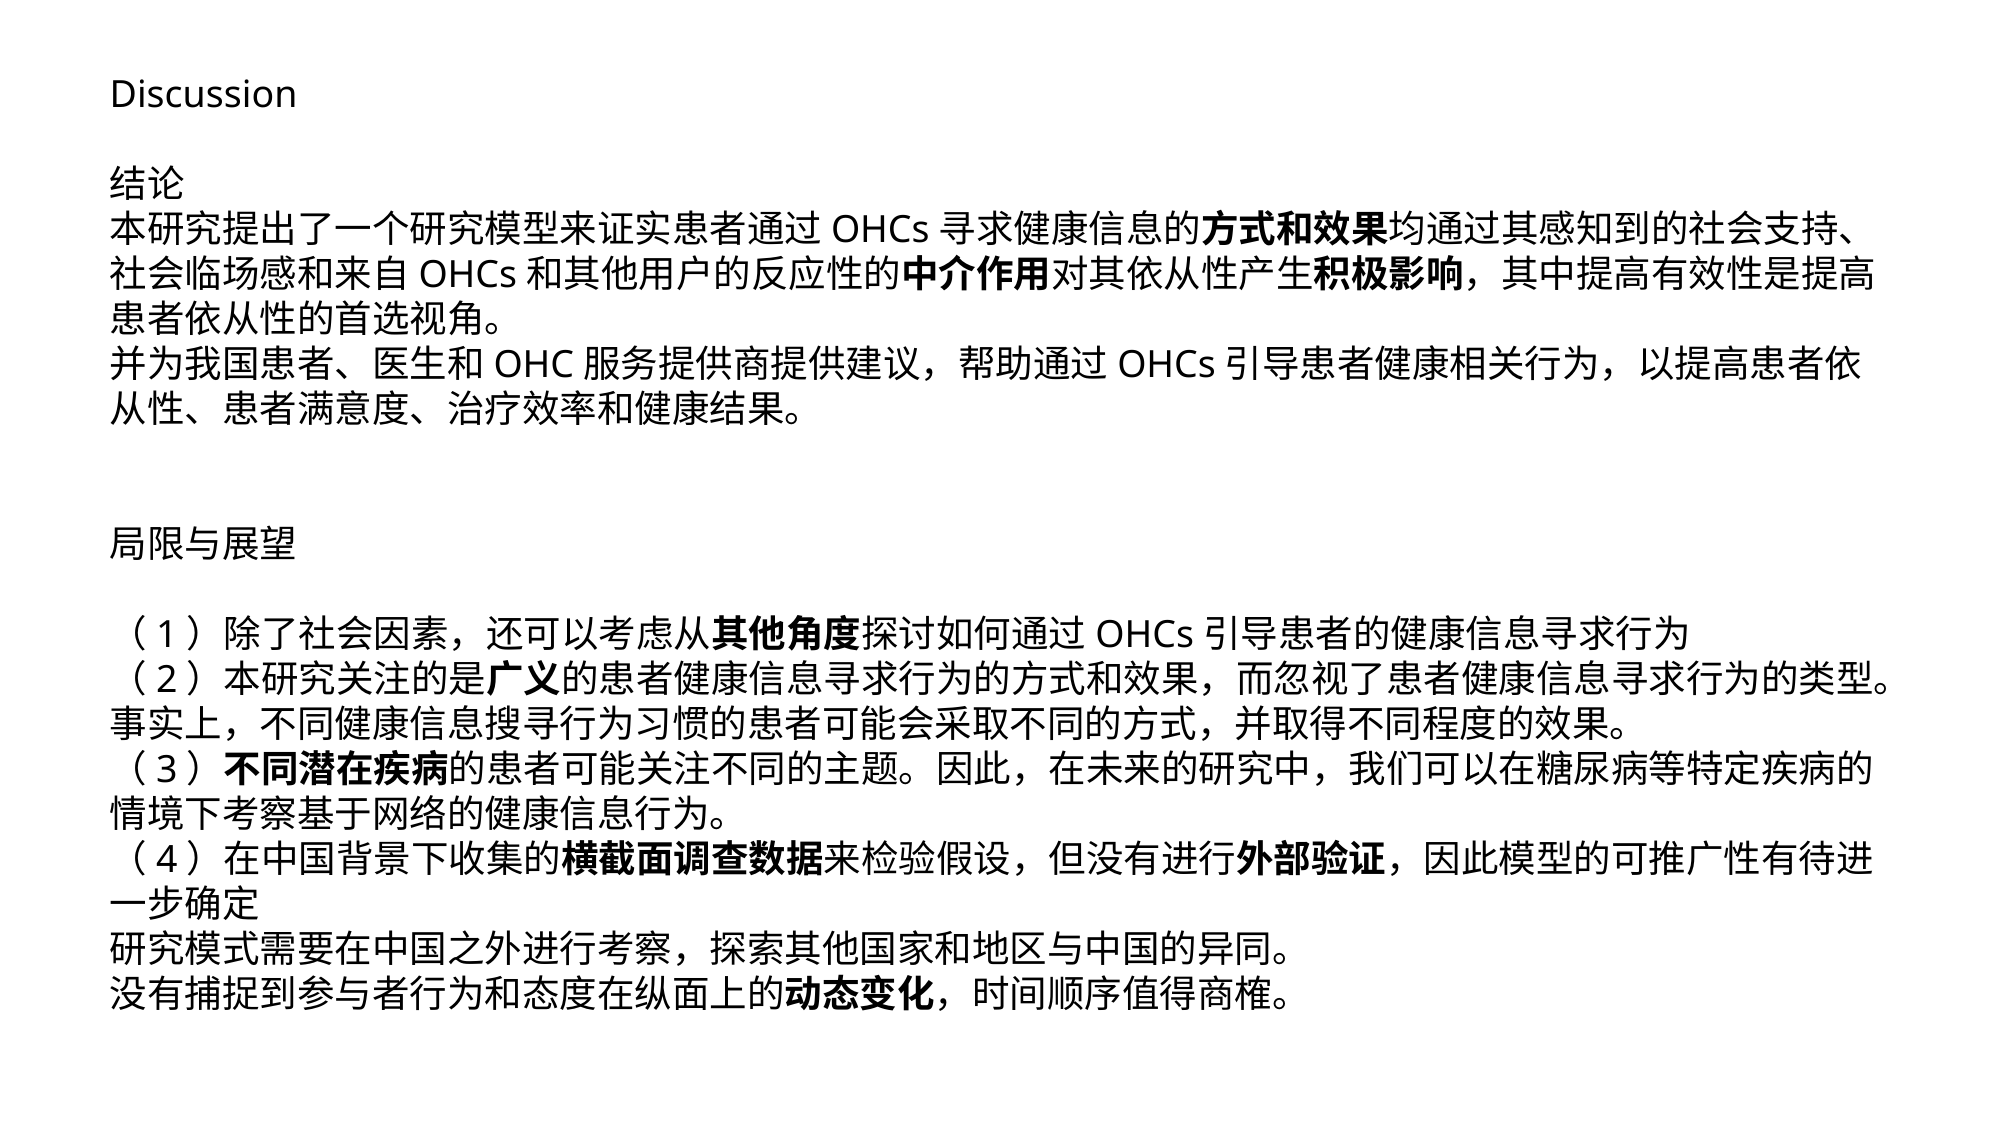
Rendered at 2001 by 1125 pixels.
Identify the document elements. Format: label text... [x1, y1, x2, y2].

text_box Discussion 结论 本研究提出了一个研究模型来证实患者通过OHCs寻求健康信息的方式和效果均通过其感知到的社会支持、社会临场感和来自OHCs和其他用户的反应性的中介作用对其依从性产生积极影响，其中提高有效性是提高患者依从性的首选视角。 并为我国患者、医生和OHC服务提供商提供建议，帮助通过OHCs引导患者健康相关行为，以提高患者依从性、患者满意度、治疗效率和健康结果。 局限与展望 （1）除了社会因素，还可以考虑从其他角度探讨如何通过OHCs引导患者的健康信息寻求行为 （2）本研究关注的是广义的患者健康信息寻求行为的方式和效果，而忽视了患者健康信息寻求行为的类型。事实上，不同健康信息搜寻行为习惯的患者可能会采取不同的方式，并取得不同程度的效果。 （3）不同潜在疾病的患者可能关注不同的主题。因此，在未来的研究中，我们可以在糖尿病等特定疾病的情境下考察基于网络的健康信息行为。 （4）在中国背景下收集的横截面调查数据来检验假设，但没有进行外部验证，因此模型的可推广性有待进一步确定 研究模式需要在中国之外进行考察，探索其他国家和地区与中国的异同。 没有捕捉到参与者行为和态度在纵面上的动态变化，时间顺序值得商榷。 [94, 62, 1900, 1023]
